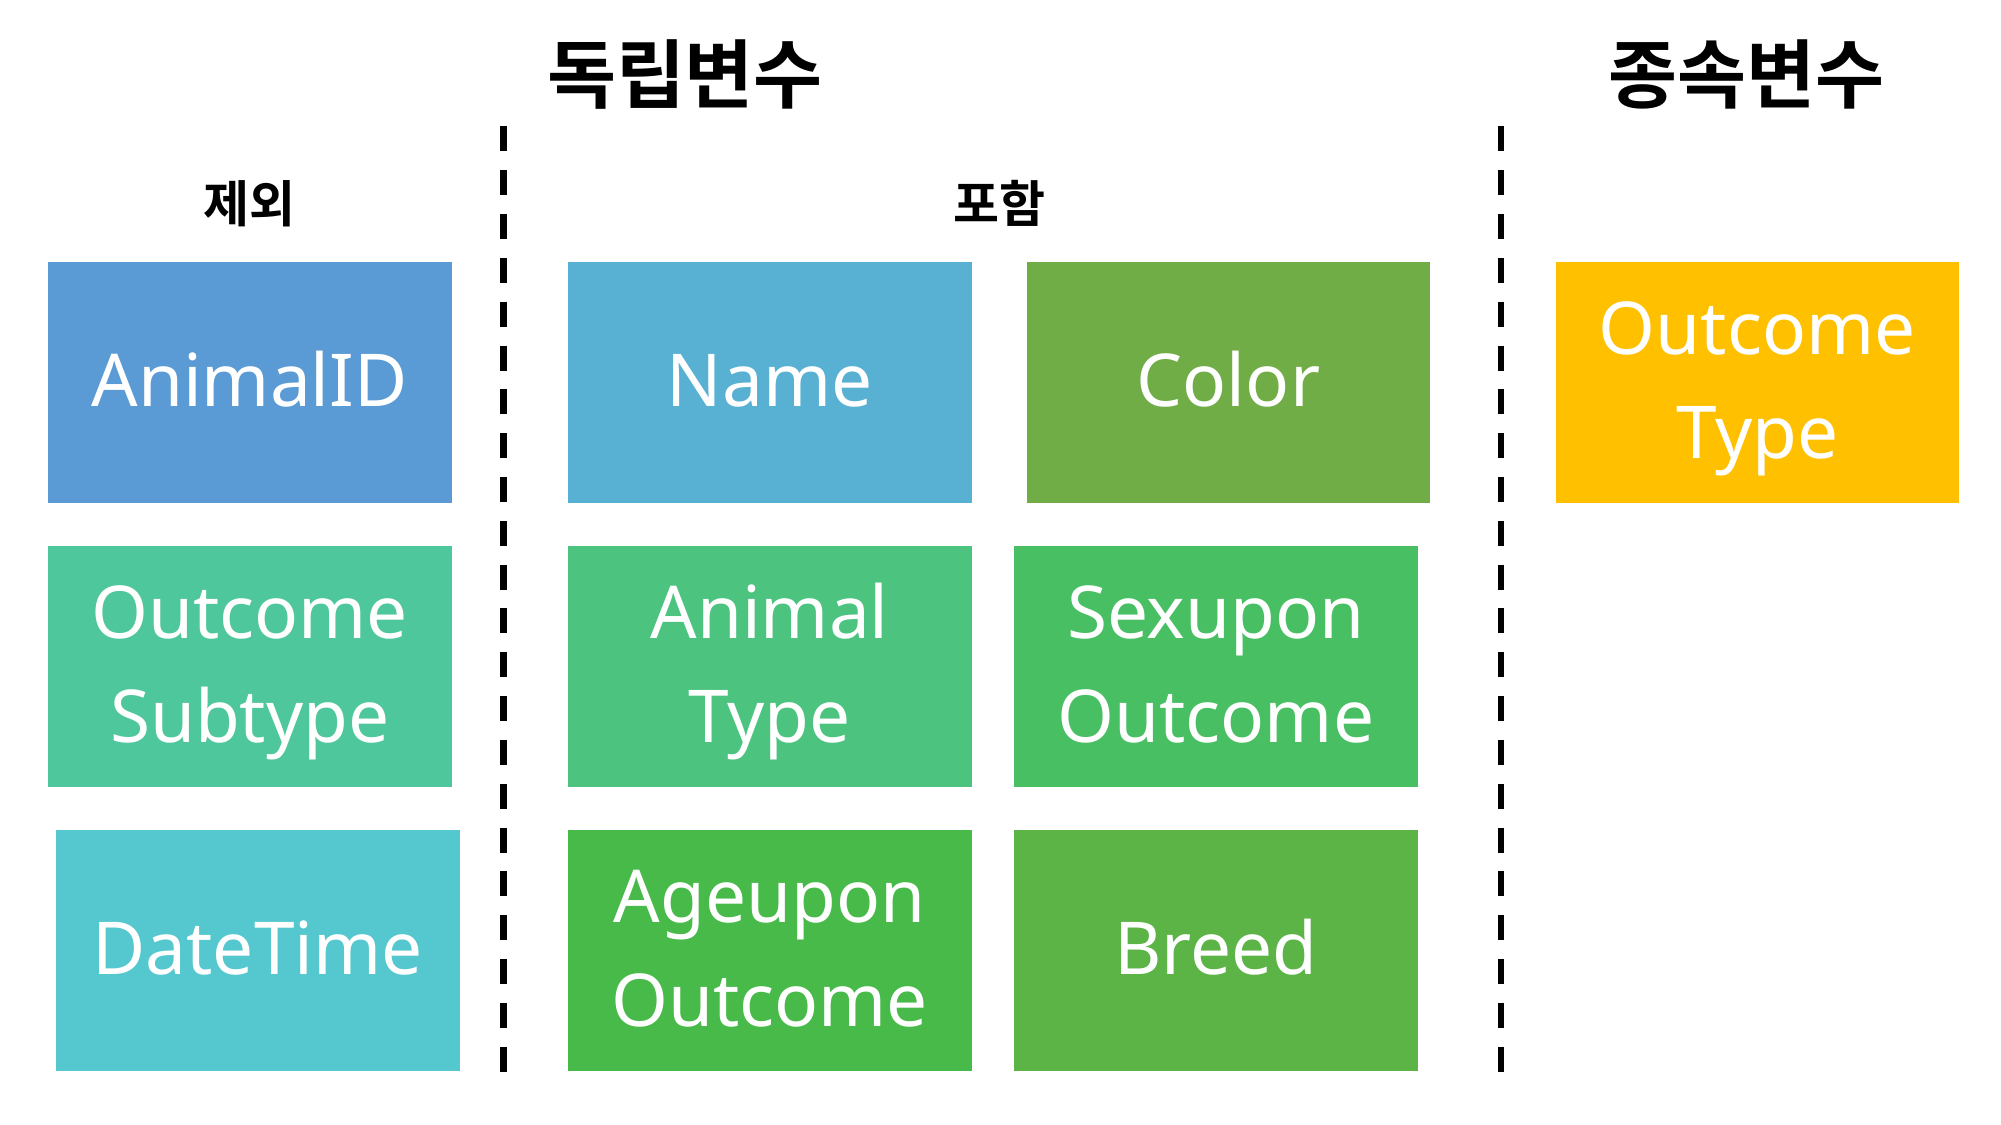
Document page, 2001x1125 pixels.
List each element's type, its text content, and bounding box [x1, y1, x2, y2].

text_box AnimalID [46, 260, 454, 505]
text_box Name [566, 260, 974, 505]
text_box 제외 [188, 160, 311, 240]
text_box Outcome Subtype [46, 544, 454, 789]
text_box Animal Type [566, 544, 974, 789]
text_box Outcome Type [1554, 260, 1961, 505]
text_box DateTime [54, 828, 462, 1073]
text_box Ageupon Outcome [566, 828, 974, 1073]
text_box 종속변수 [1593, 13, 1900, 125]
text_box Sexupon Outcome [1012, 544, 1420, 789]
text_box 독립변수 [532, 13, 838, 125]
text_box 포함 [939, 160, 1061, 240]
text_box Color [1025, 260, 1432, 505]
text_box Breed [1012, 828, 1420, 1073]
